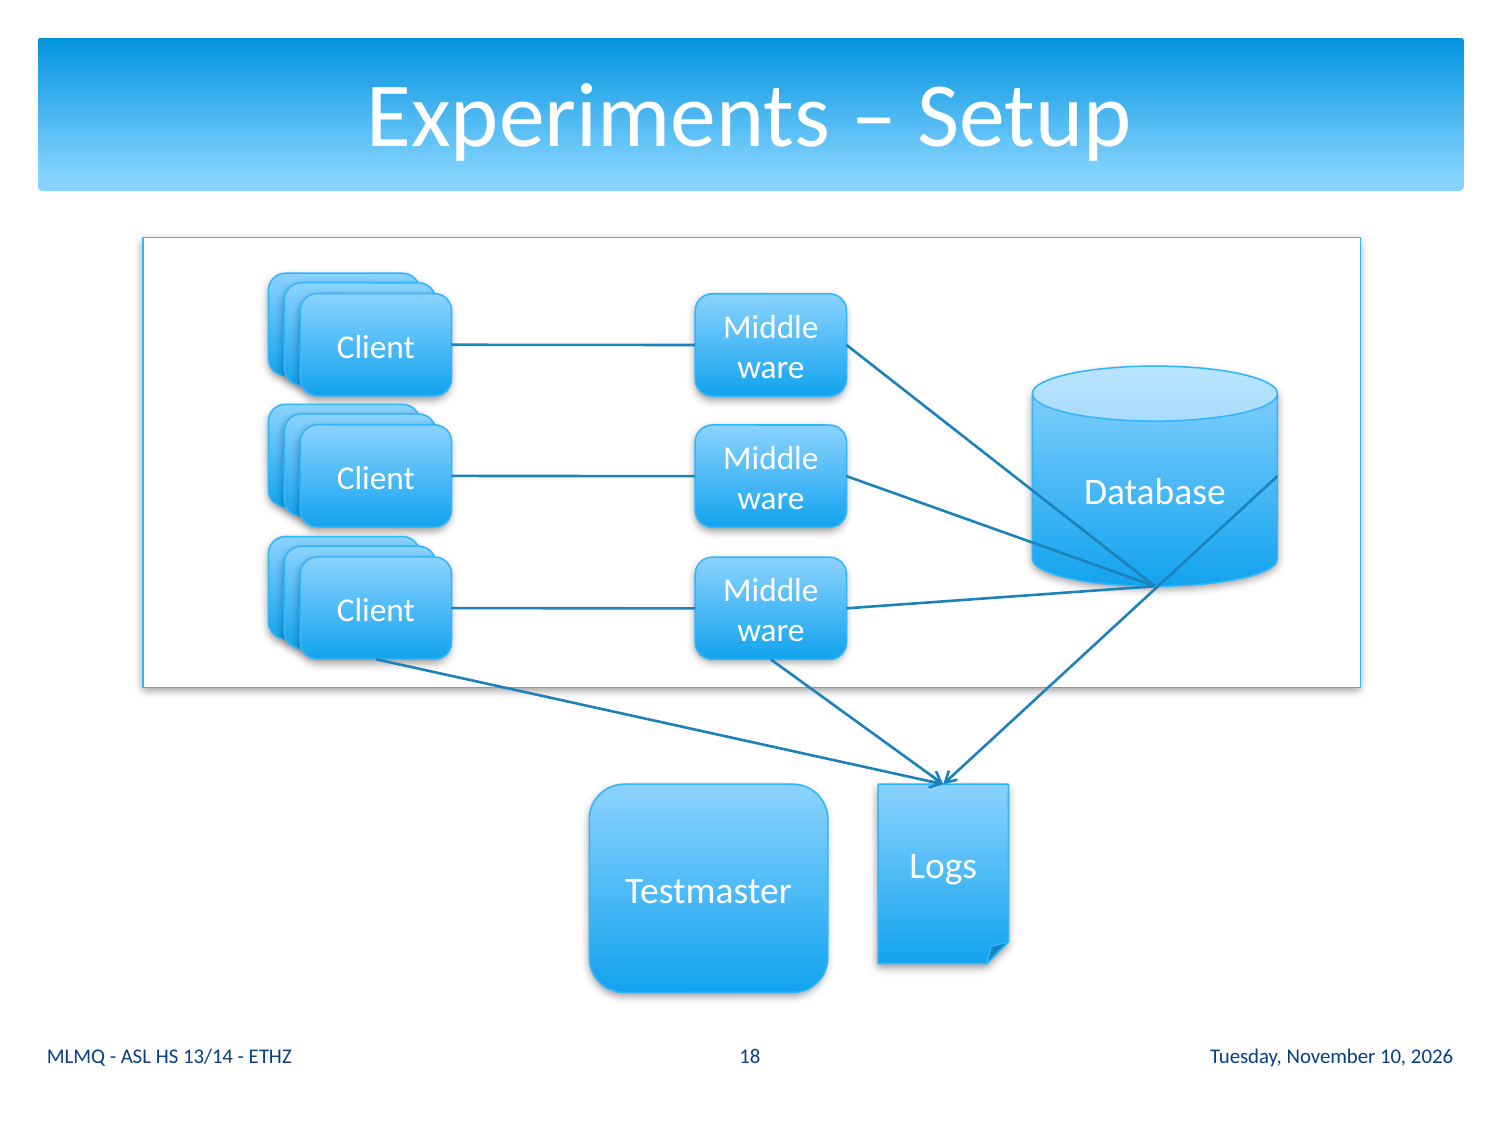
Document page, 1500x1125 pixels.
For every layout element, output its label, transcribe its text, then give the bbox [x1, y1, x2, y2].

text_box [375, 659, 768, 785]
text_box Testmaster [588, 795, 829, 994]
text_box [770, 659, 937, 785]
footer MLMQ - ASL HS 13/14 - ETHZ [31, 1025, 653, 1086]
title Experiments – Setup [75, 6, 1425, 213]
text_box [942, 586, 1156, 785]
slide_number 18 [654, 1025, 846, 1086]
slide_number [847, 1025, 1469, 1086]
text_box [142, 237, 1361, 688]
text_box Logs [877, 795, 1010, 965]
